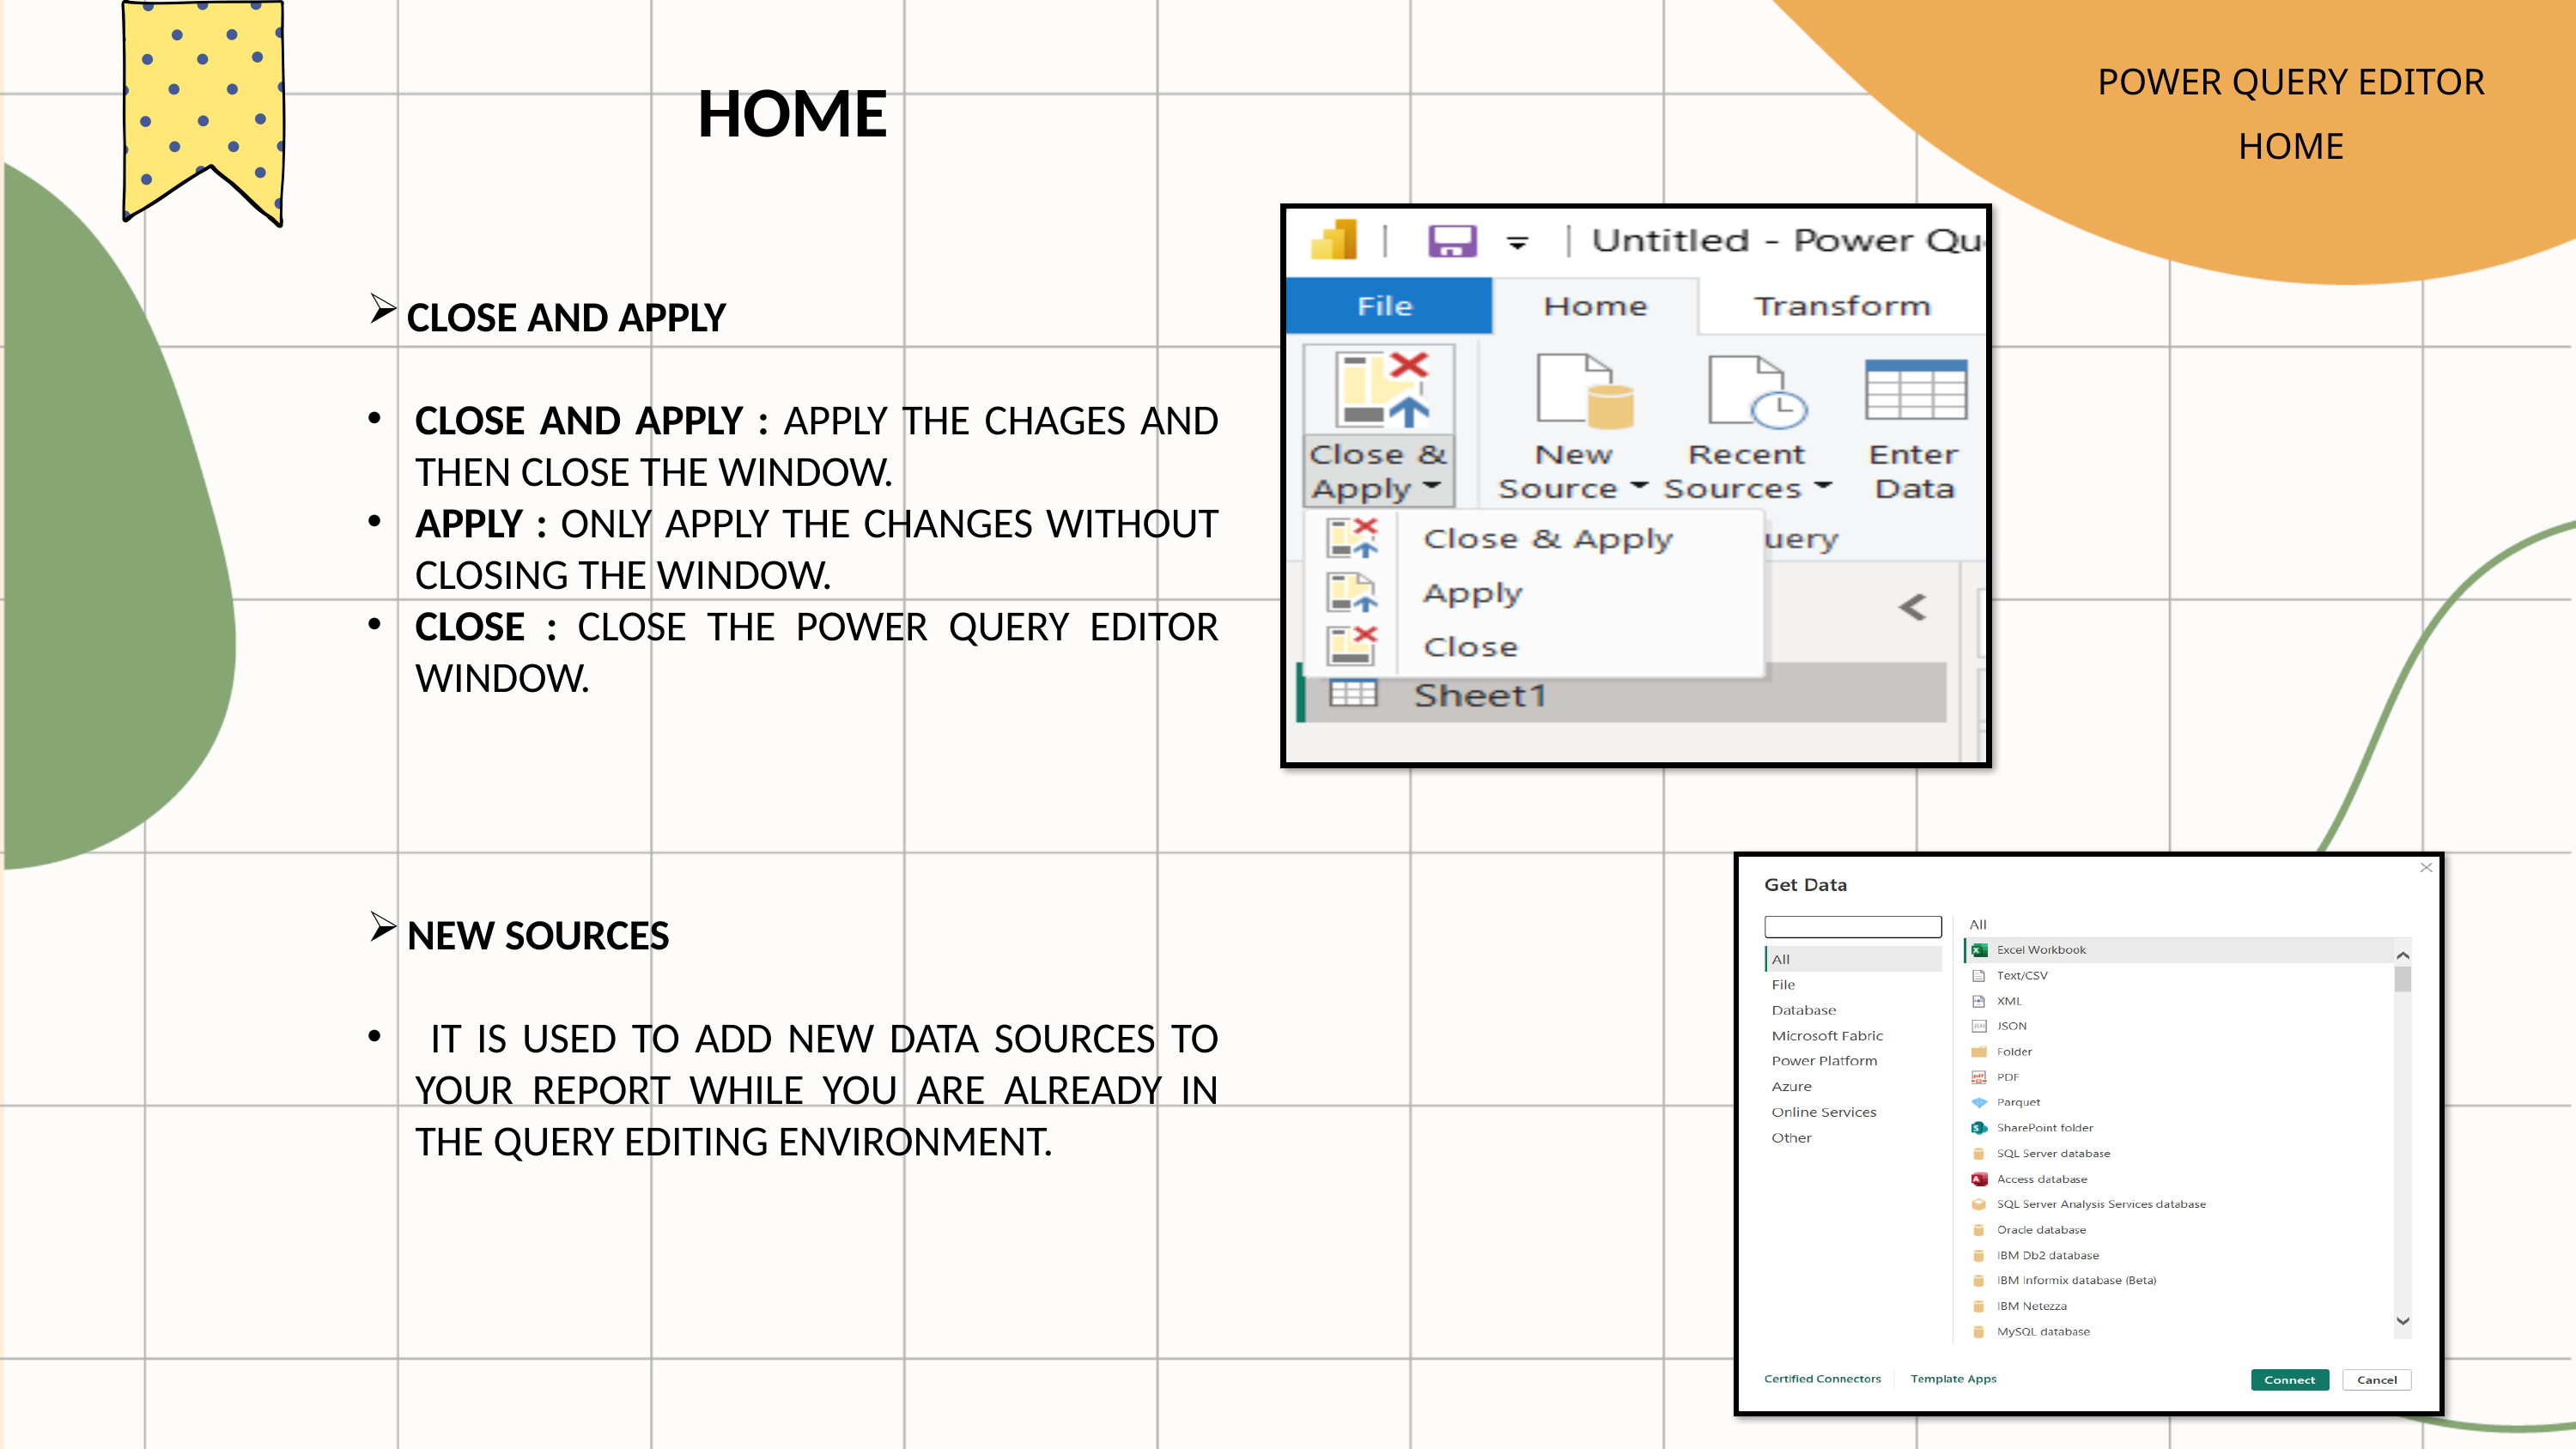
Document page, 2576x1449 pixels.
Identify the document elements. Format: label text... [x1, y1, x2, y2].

text_box HOME CLOSE AND APPLY CLOSE AND APPLY : APPLY THE CHAGES AND THEN CLOSE THE WINDOW. APPLY : ONLY APPLY THE CHANGES WITHOUT CLOSING THE WINDOW. CLOSE : CLOSE THE POWER QUERY EDITOR WINDOW. NEW SOURCES IT IS USED TO ADD NEW DATA SOURCES TO YOUR REPORT WHILE YOU ARE ALREADY IN THE QUERY EDITING ENVIRONMENT. [354, 58, 1232, 1274]
picture [1285, 208, 1987, 763]
text_box [121, 0, 286, 228]
text_box POWER QUERY EDITOR HOME [2060, 37, 2523, 167]
text_box [0, 0, 2576, 1449]
picture [1738, 856, 2439, 1411]
